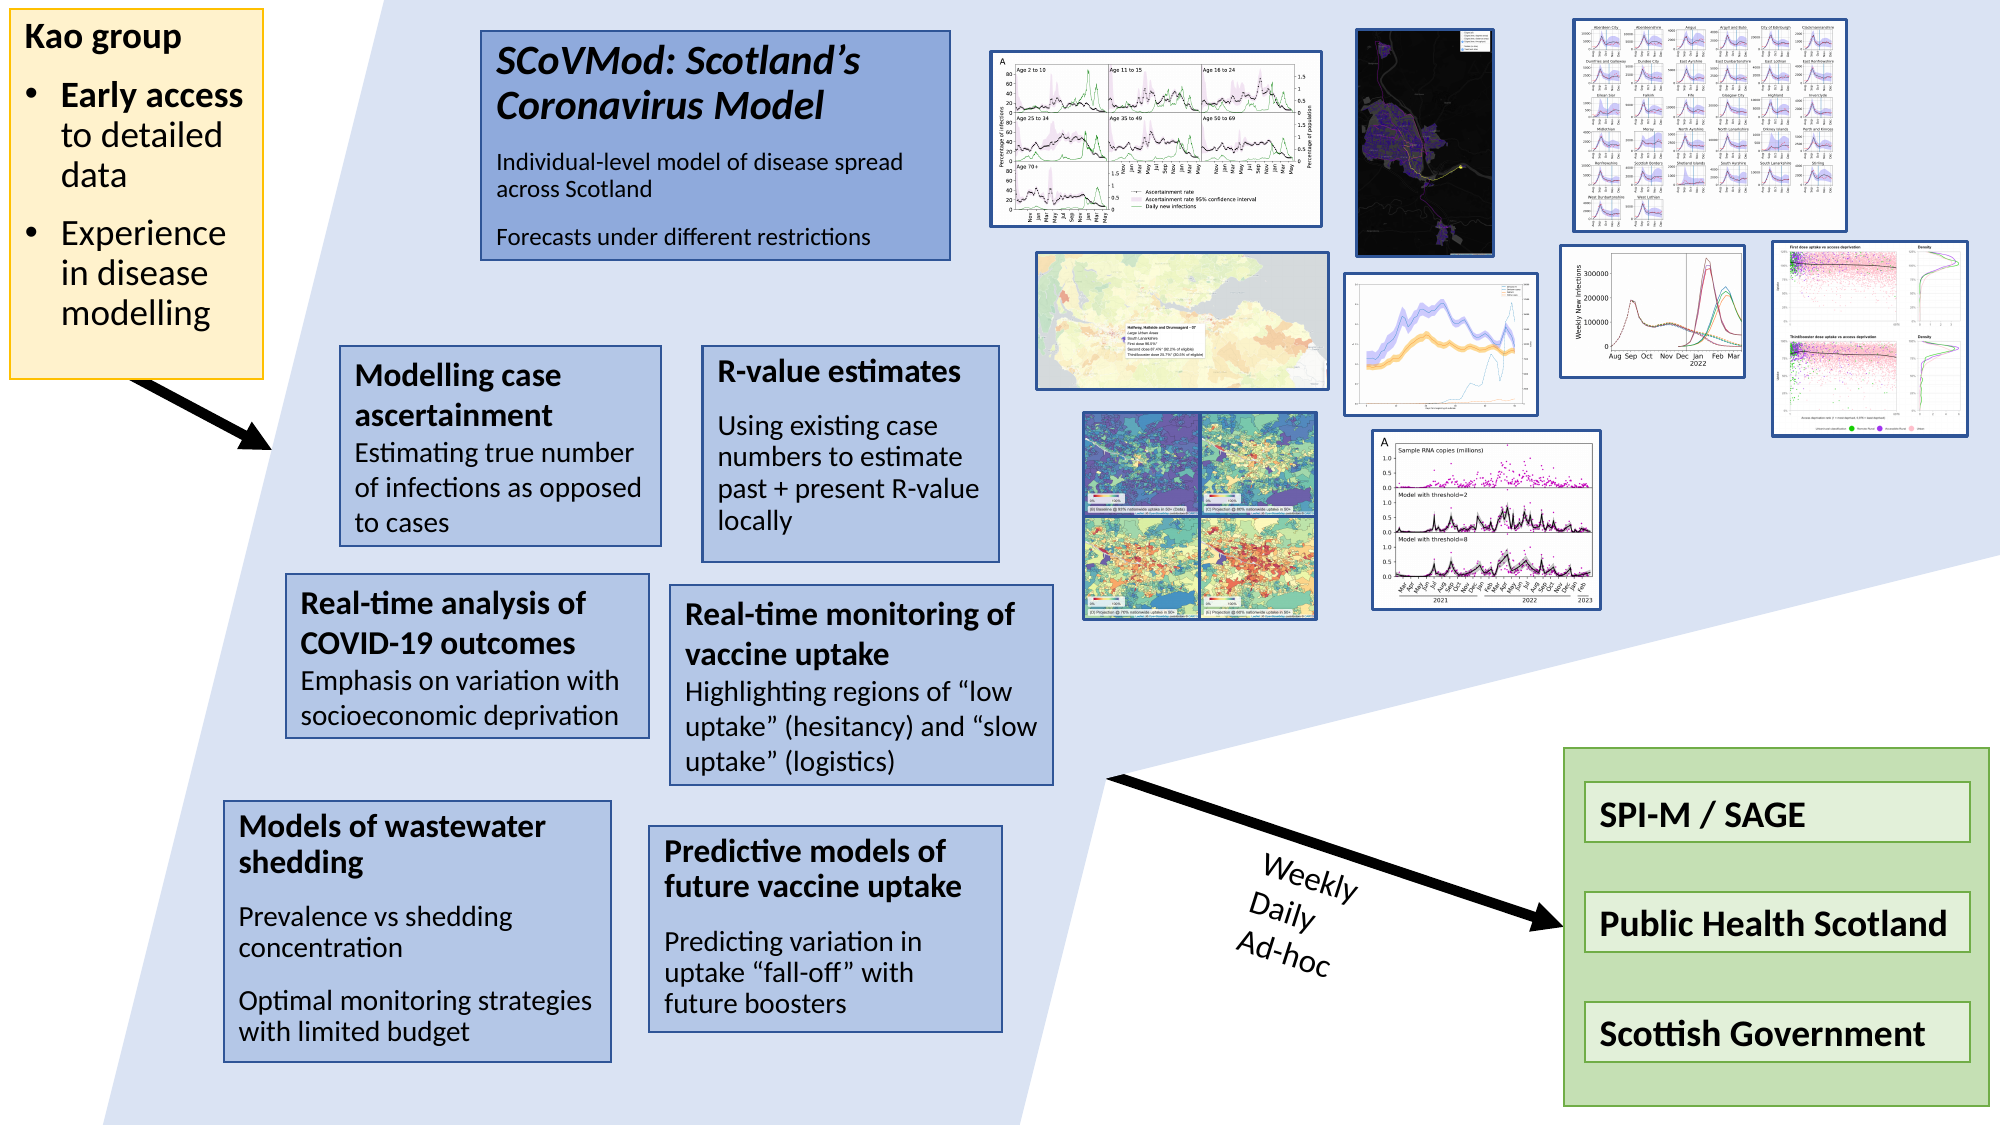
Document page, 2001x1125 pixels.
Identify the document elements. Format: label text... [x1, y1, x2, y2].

text_box Modelling case ascertainment Estimating true number of infections as opposed to cases [339, 345, 662, 547]
text_box Predictive models of future vaccine uptake Predicting variation in uptake “fall-off” with future boosters [648, 825, 1003, 1033]
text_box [102, 360, 272, 450]
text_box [1097, 770, 1563, 927]
picture [1358, 30, 1492, 256]
text_box Weekly Daily Ad-hoc [1217, 927, 1445, 1022]
text_box Real-time monitoring of vaccine uptake Highlighting regions of “low uptake” (hesitancy) and “slow uptake” (logistics) [669, 584, 1054, 786]
text_box Models of wastewater shedding Prevalence vs shedding concentration Optimal monitoring strategies with limited budget [223, 800, 612, 1063]
text_box R-value estimates Using existing case numbers to estimate past + present R-value locally [701, 345, 1000, 563]
picture [1575, 20, 1845, 231]
text_box SCoVMod: Scotland’s Coronavirus Model Individual-level model of disease spread across Scotland Forecasts under different restrictions [480, 30, 951, 261]
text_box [1084, 413, 1315, 618]
picture [1774, 242, 1966, 435]
picture [1562, 247, 1744, 376]
text_box [1110, 0, 2000, 770]
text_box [1563, 747, 1989, 1106]
text_box Kao group Early access to detailed data Experience in disease modelling [9, 8, 264, 380]
picture [992, 53, 1320, 225]
text_box Real-time analysis of COVID-19 outcomes Emphasis on variation with socioeconomic deprivation [285, 573, 650, 739]
picture [1037, 254, 1327, 389]
picture [1374, 432, 1600, 608]
picture [1345, 274, 1537, 415]
text_box [101, 0, 1303, 1125]
